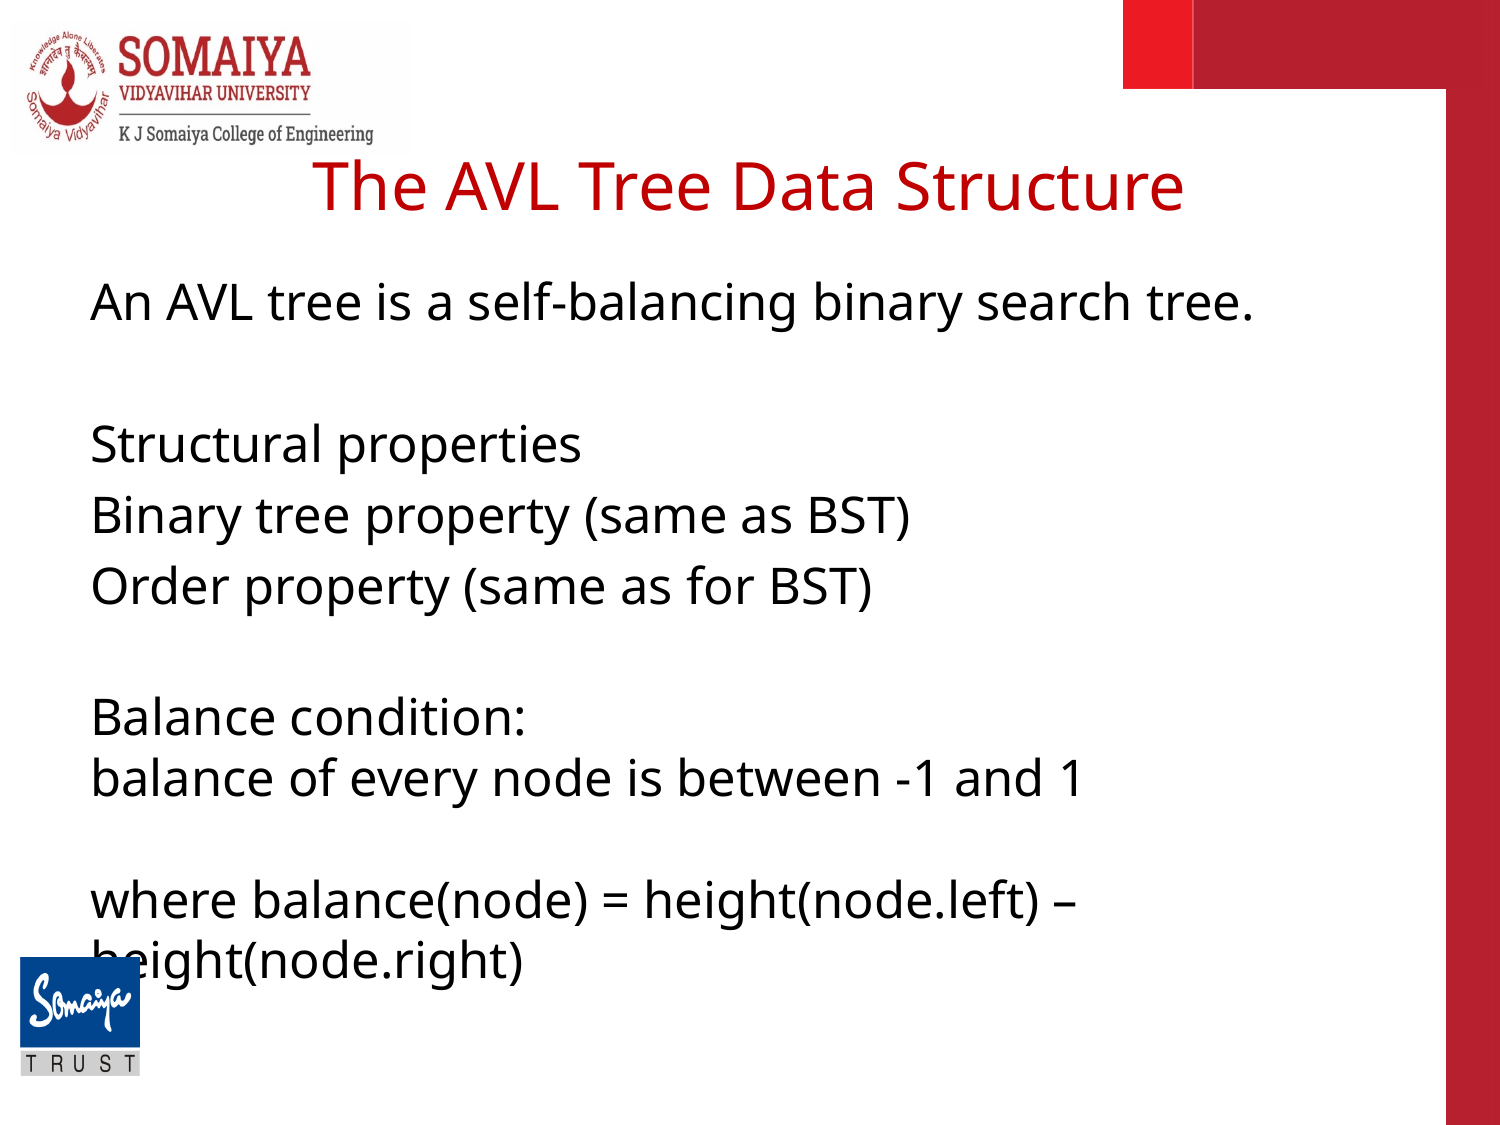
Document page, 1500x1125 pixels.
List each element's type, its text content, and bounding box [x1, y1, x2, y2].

picture [11, 21, 412, 156]
picture [20, 956, 140, 1076]
list An AVL tree is a self-balancing binary search tree. Structural properties Binary tree property (same as BST) Order property (same as for BST) Balance condition: balance of every node is between -1 and 1 where balance(node) = height(node.left) – height(node.right) [75, 278, 1425, 1005]
title The AVL Tree Data Structure [20, 90, 1440, 278]
picture [1123, 0, 1500, 1125]
